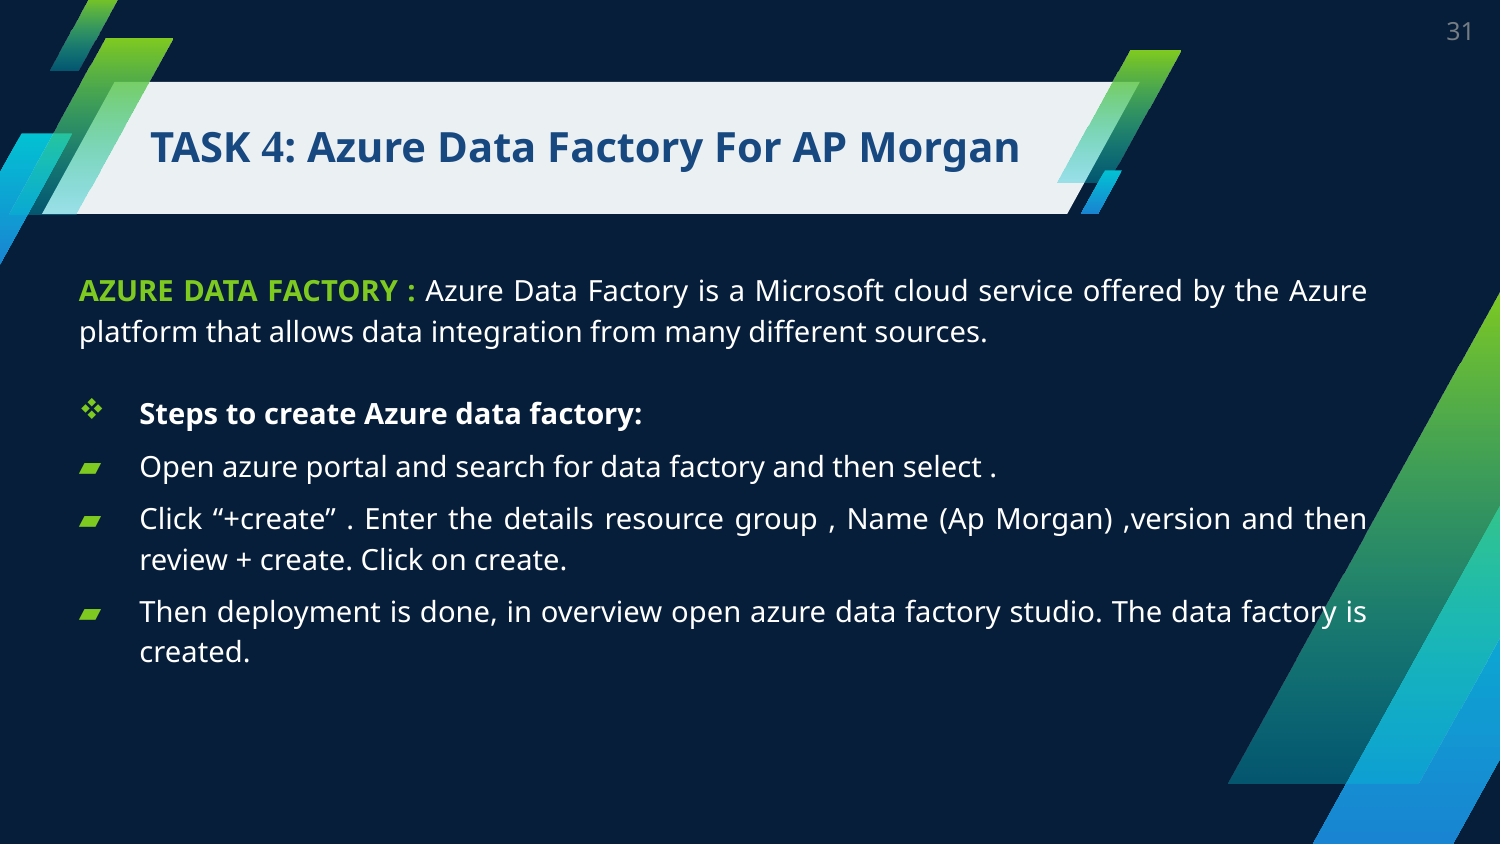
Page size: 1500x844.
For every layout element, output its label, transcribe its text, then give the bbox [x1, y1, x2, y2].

title TASK 4: Azure Data Factory For AP Morgan [150, 81, 1139, 215]
list AZURE DATA FACTORY : Azure Data Factory is a Microsoft cloud service offered by the Azure platform that allows data integration from many different sources. Steps to create Azure data factory: Open azure portal and search for data factory and then select . Click “+create” . Enter the details resource group , Name (Ap Morgan) ,version and then review + create. Click on create. Then deployment is done, in overview open azure data factory studio. The data factory is created. [64, 267, 1369, 742]
slide_number 31 [1403, 0, 1475, 65]
